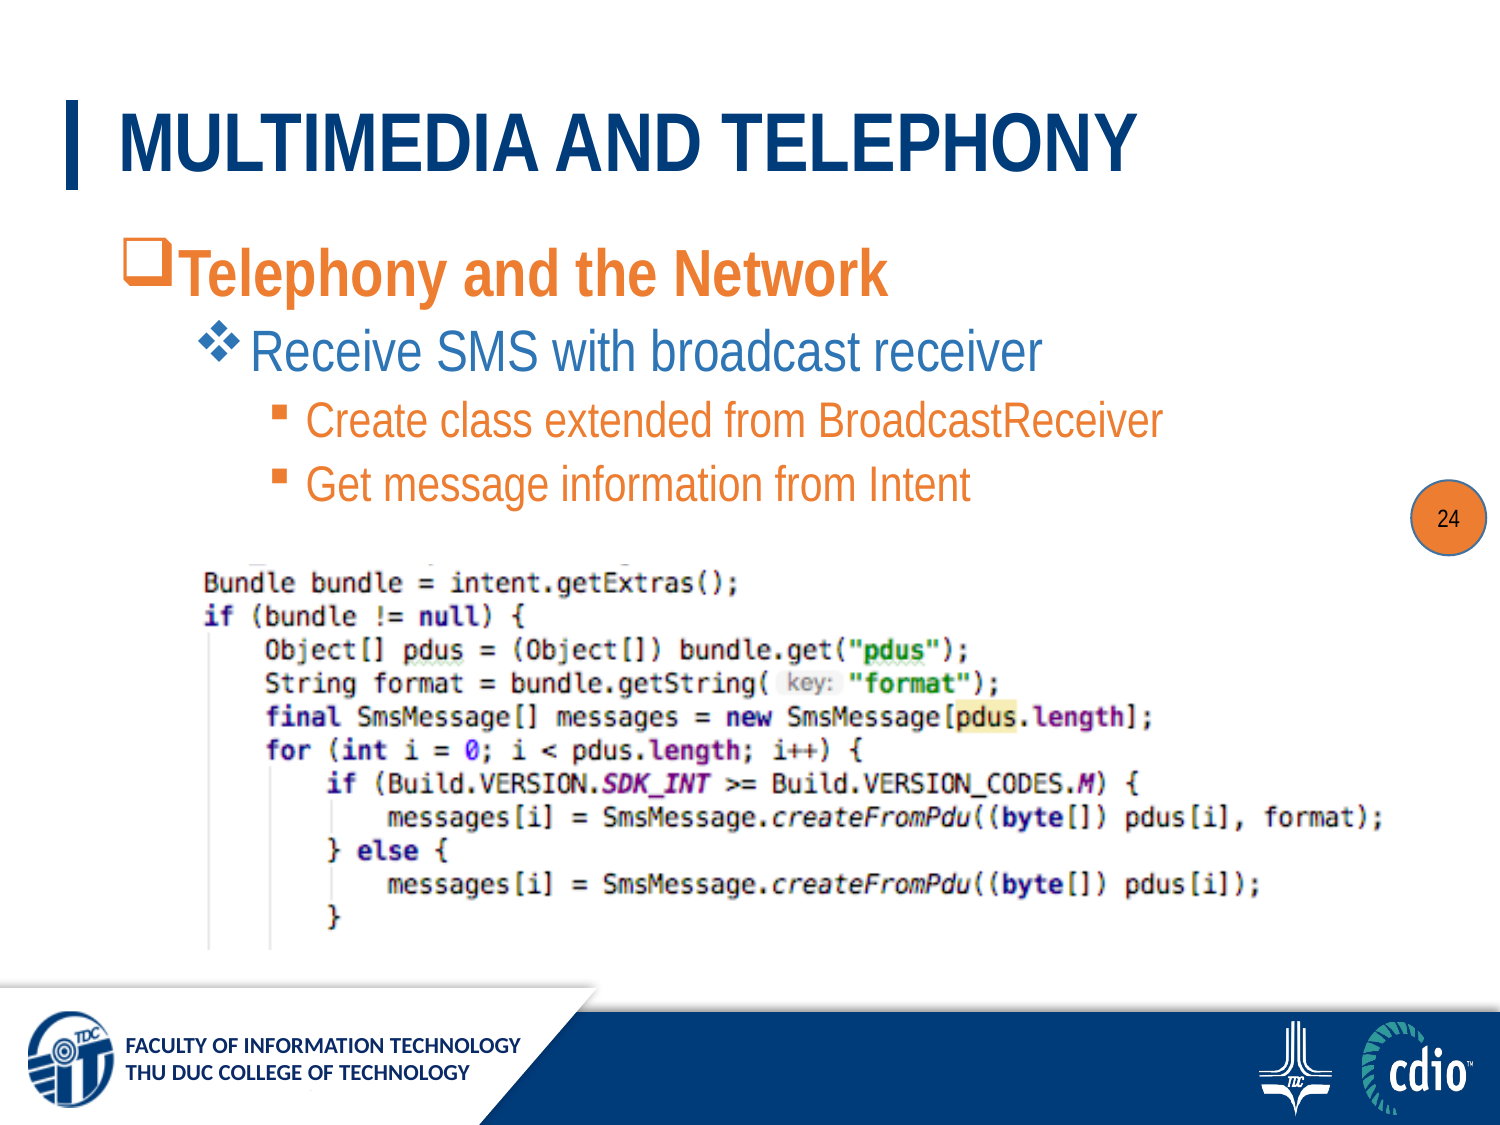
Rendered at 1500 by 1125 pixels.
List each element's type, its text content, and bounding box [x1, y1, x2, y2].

list Telephony and the Network Receive SMS with broadcast receiver Create class extended from BroadcastReceiver Get message information from Intent [103, 231, 1397, 977]
picture [28, 1010, 388, 1108]
picture [195, 564, 1397, 950]
picture [1259, 1021, 1332, 1117]
picture [1361, 1021, 1473, 1115]
title MULTIMEDIA AND TELEPHONY [103, 57, 1397, 231]
